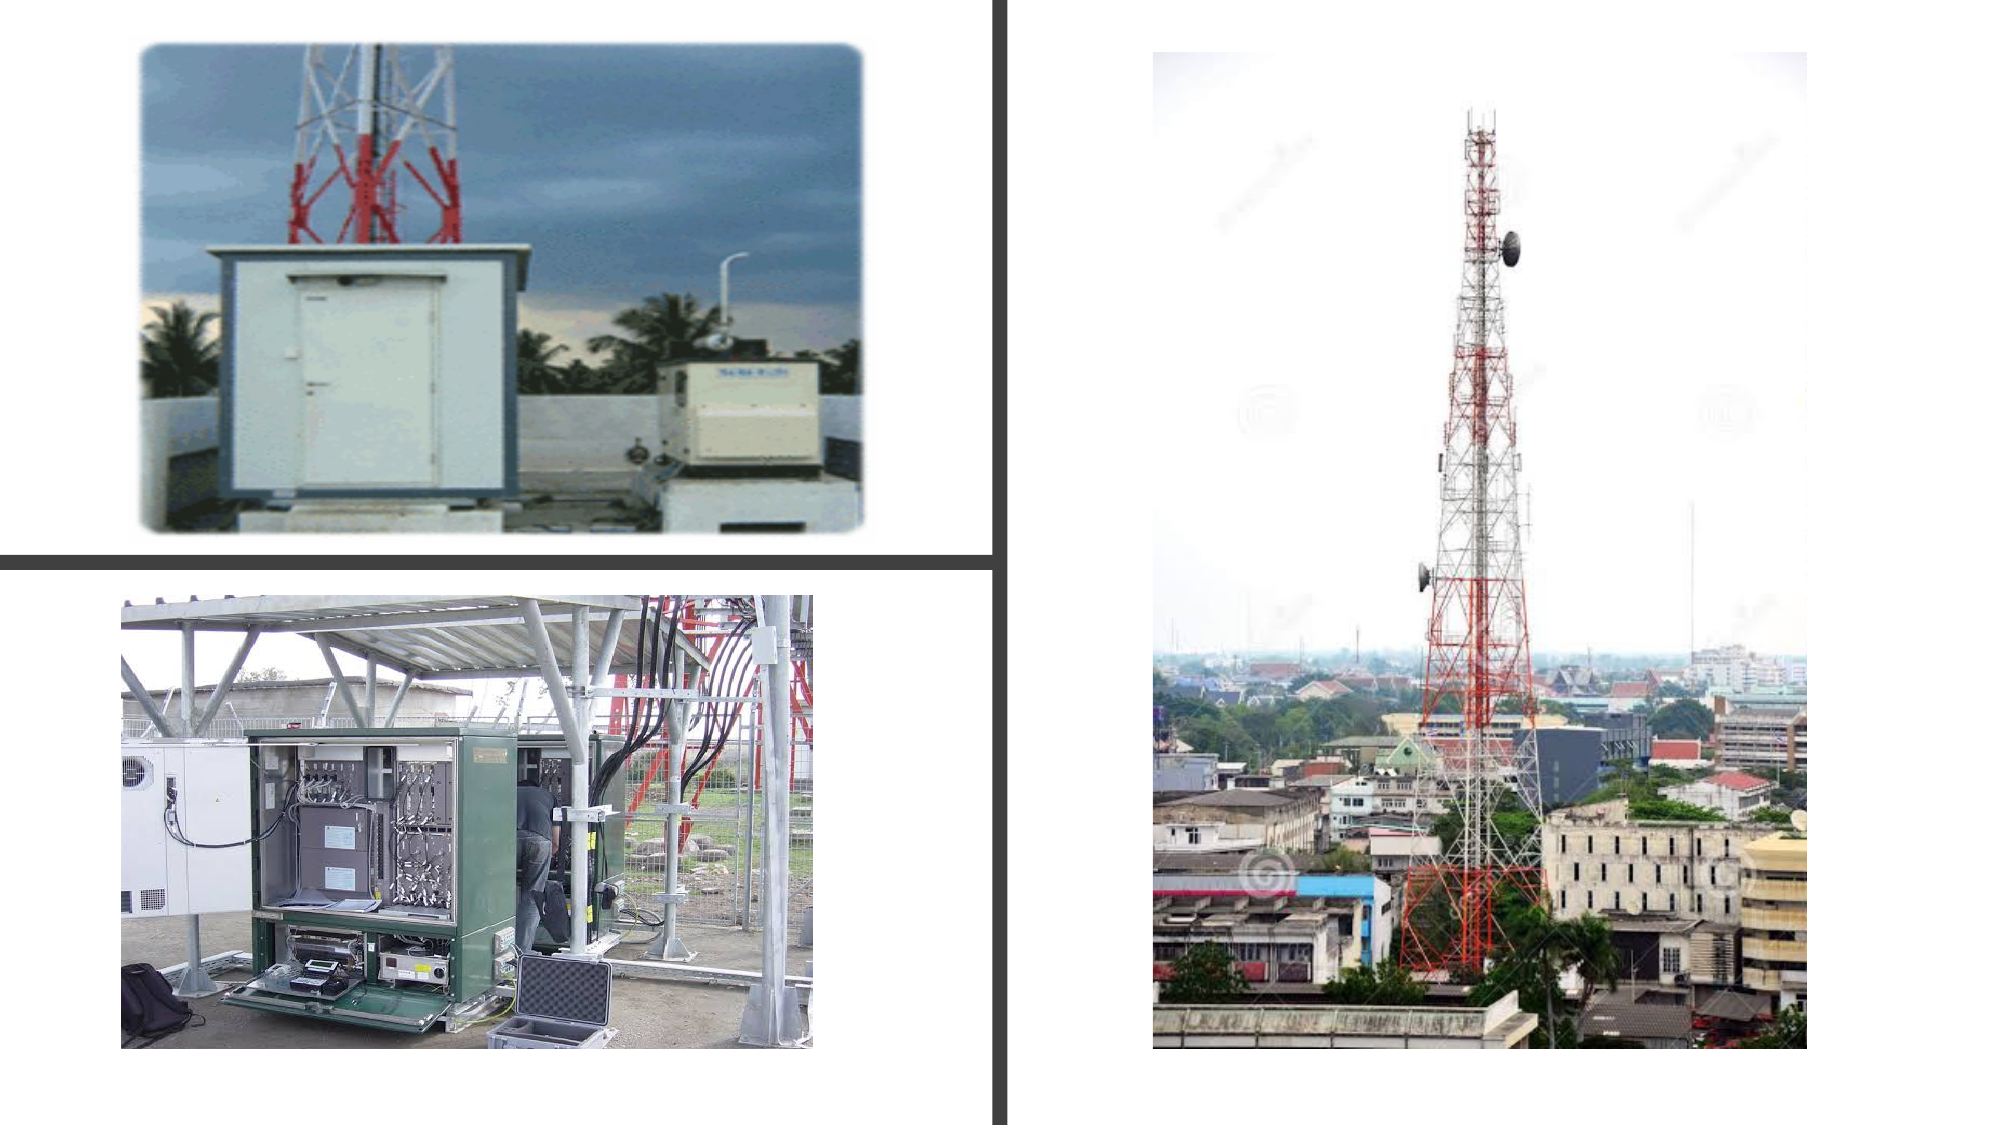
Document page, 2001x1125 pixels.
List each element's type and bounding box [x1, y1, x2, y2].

picture [128, 35, 877, 543]
picture [121, 595, 813, 1049]
picture [1152, 52, 1807, 1049]
text_box [991, 0, 1008, 1125]
text_box [0, 554, 1006, 571]
